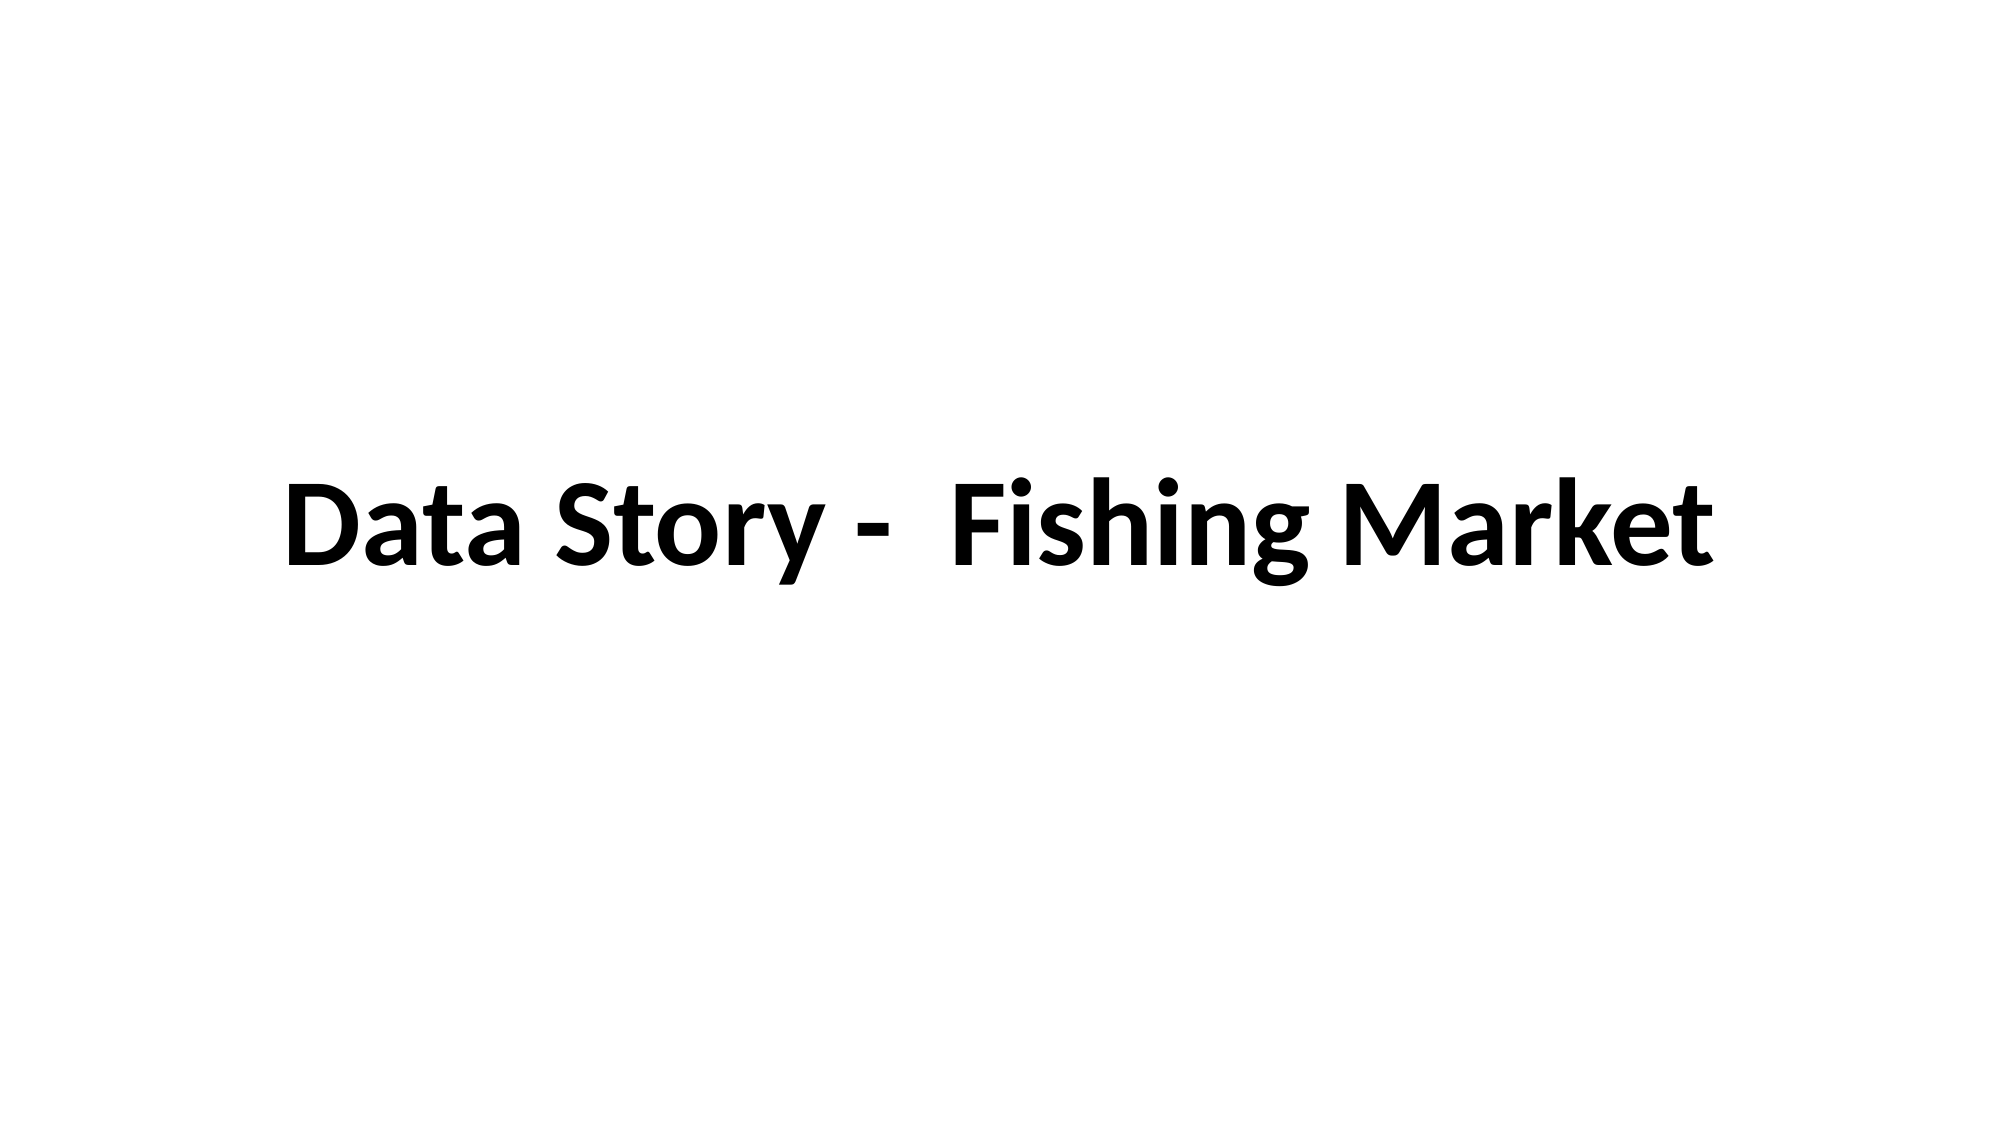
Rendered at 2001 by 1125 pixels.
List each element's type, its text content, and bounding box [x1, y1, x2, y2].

list Data Story - Fishing Market [137, 191, 1863, 906]
